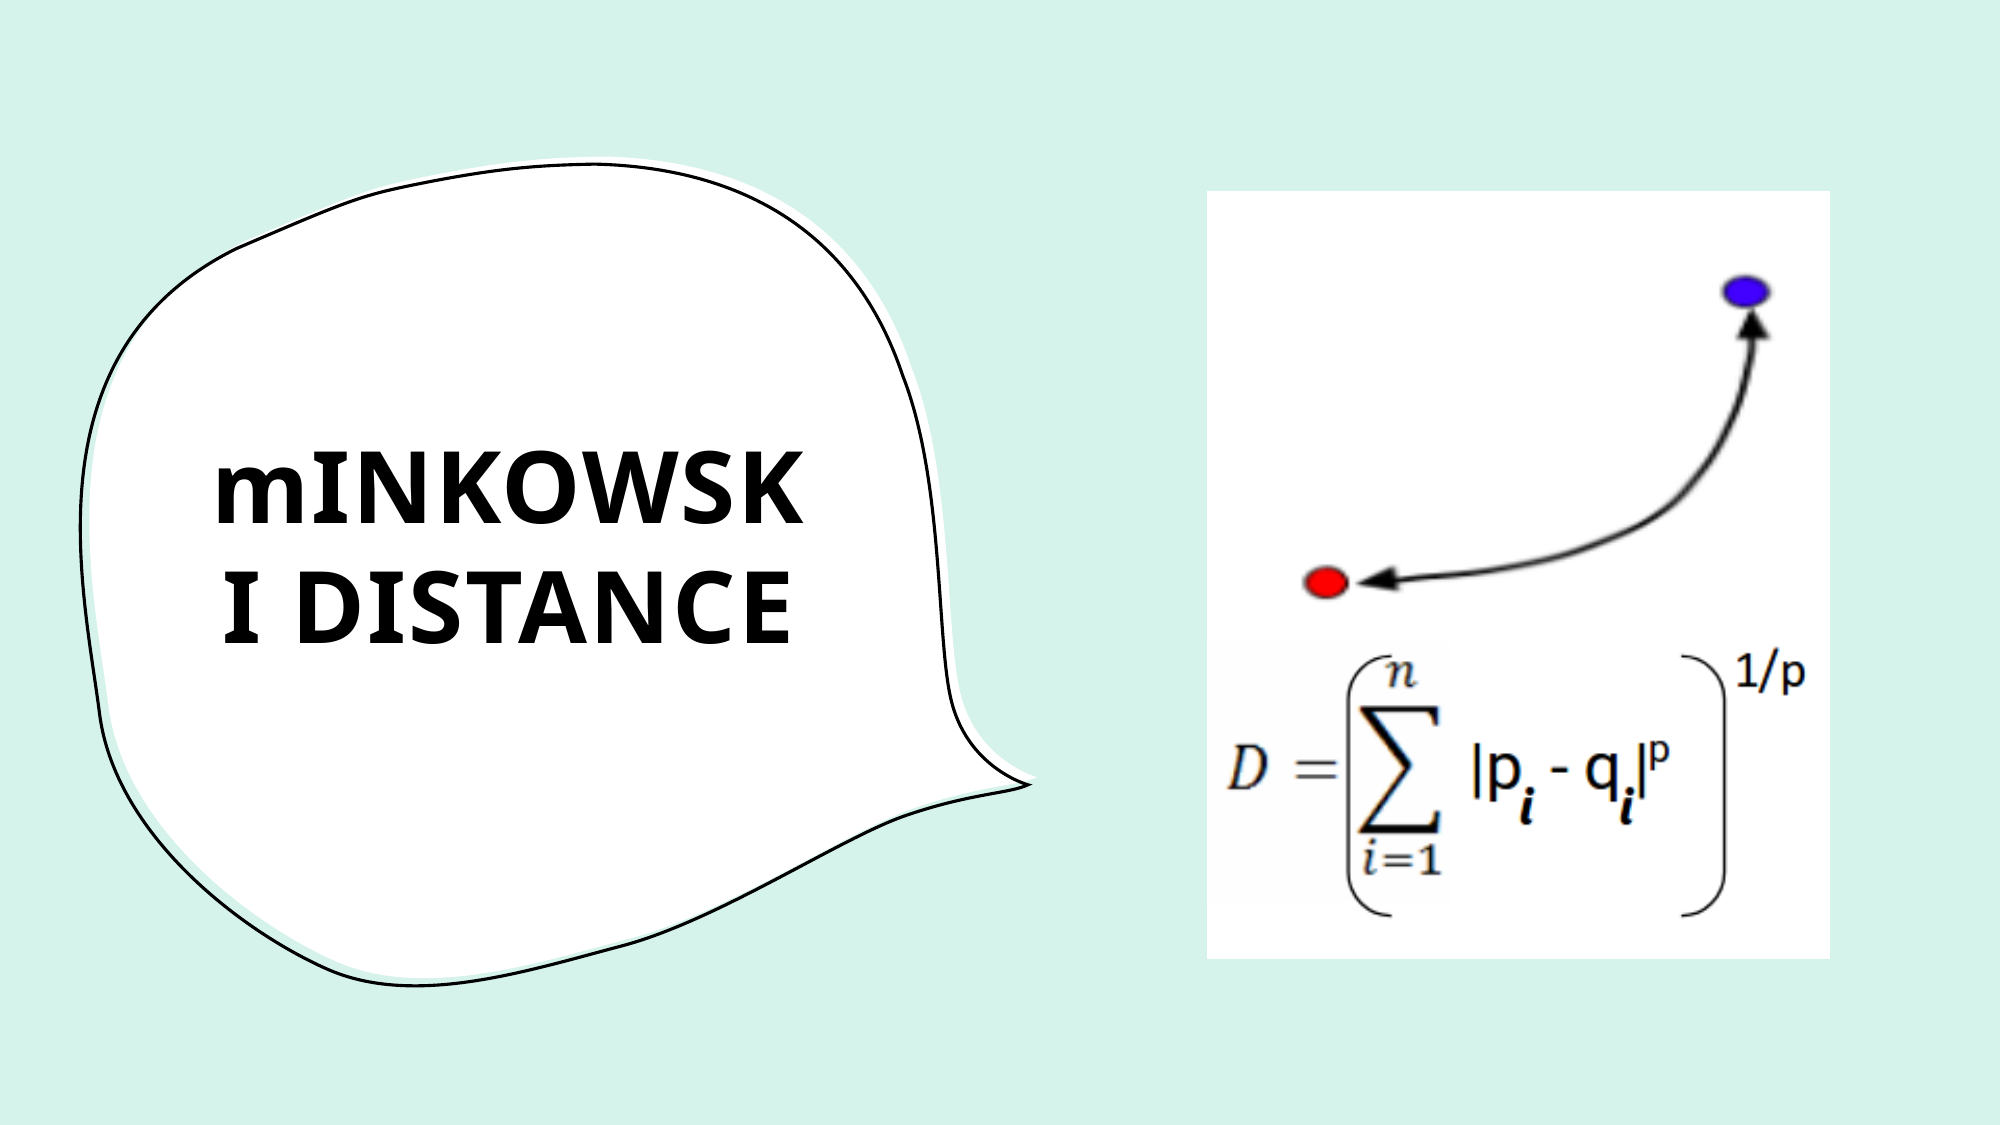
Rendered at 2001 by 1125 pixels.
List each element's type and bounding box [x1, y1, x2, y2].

text_box [79, 163, 1031, 987]
text_box [856, 270, 1040, 782]
text_box [154, 158, 585, 306]
text_box [753, 196, 912, 280]
text_box [0, 0, 2000, 1125]
text_box [541, 155, 789, 204]
text_box [1206, 191, 1830, 959]
